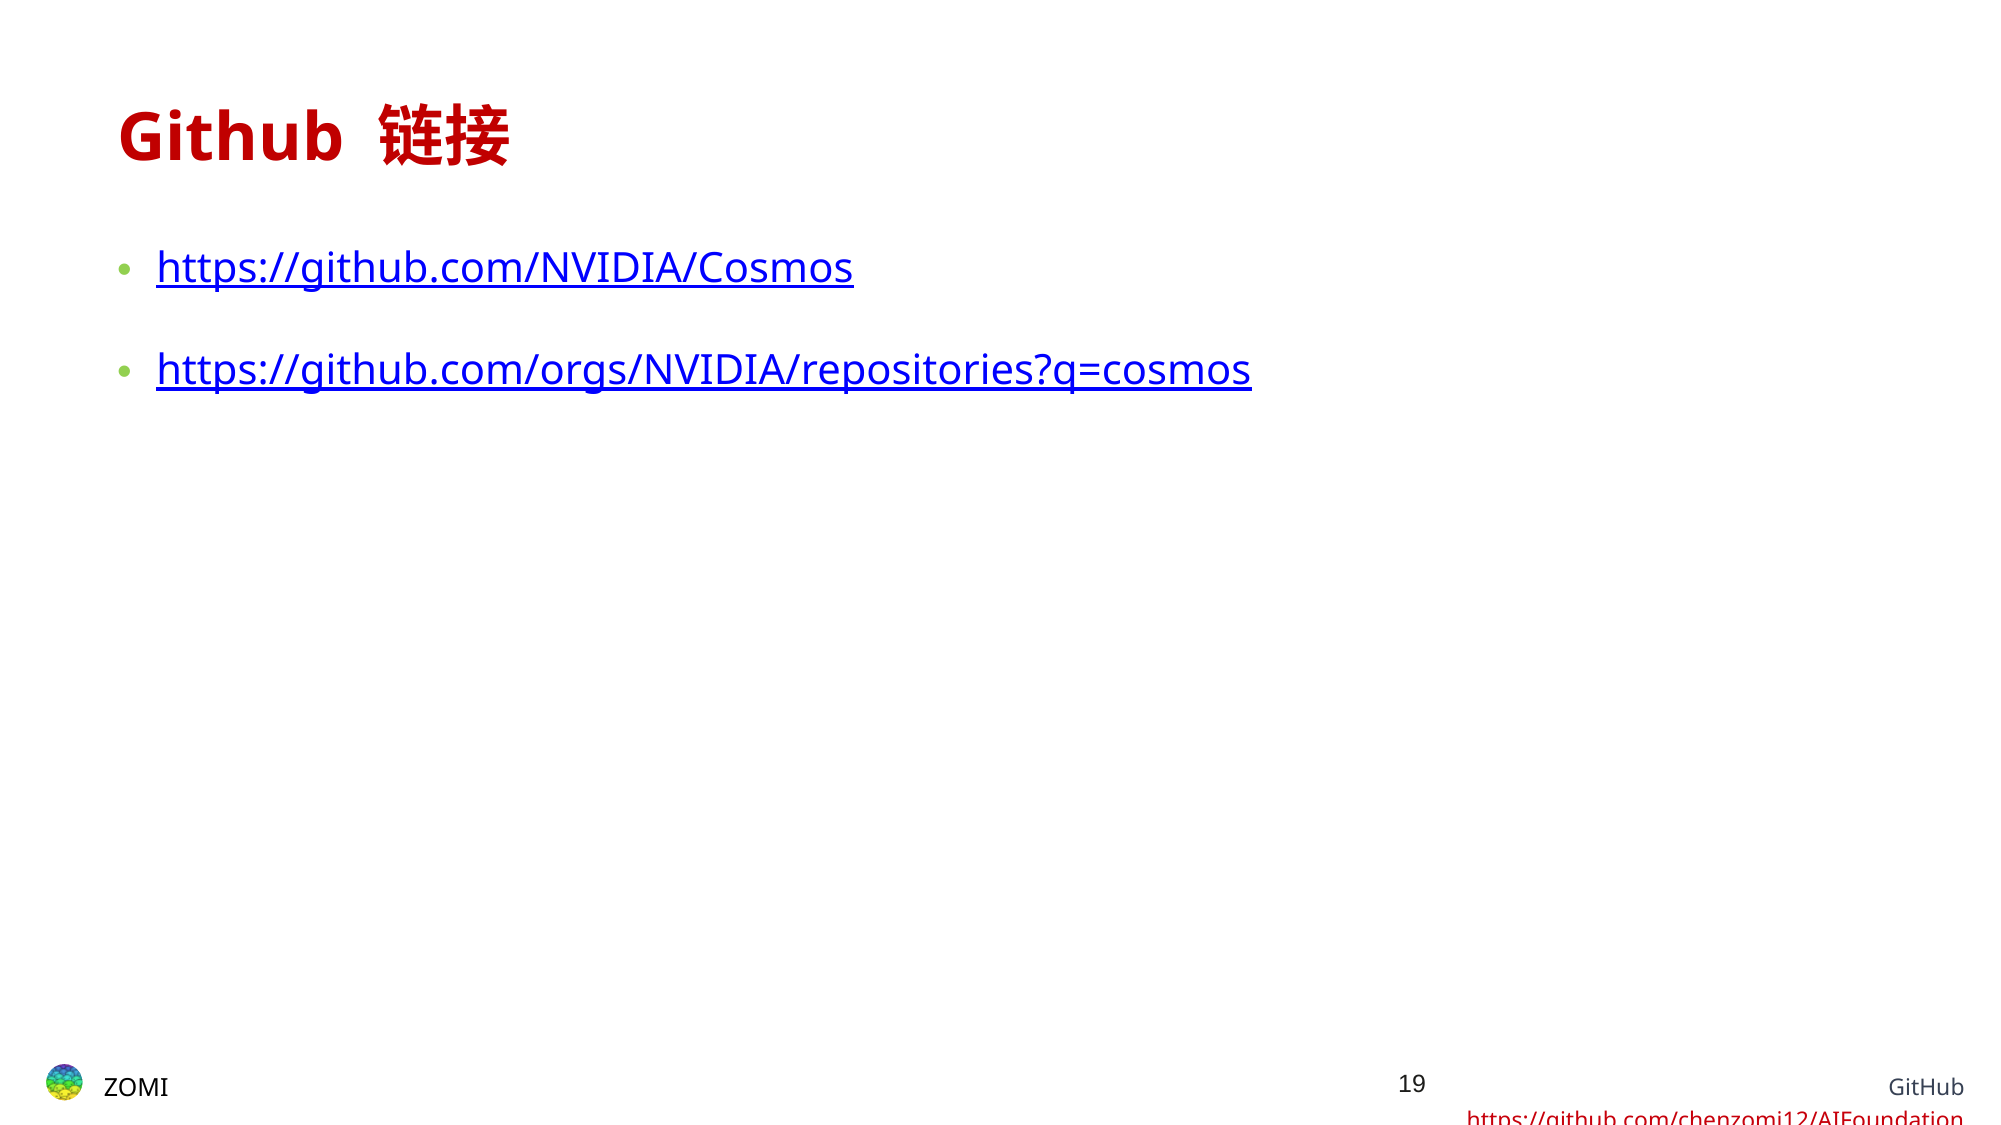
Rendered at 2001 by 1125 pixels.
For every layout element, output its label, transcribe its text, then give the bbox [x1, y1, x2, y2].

picture [47, 1065, 82, 1100]
title Github 链接 [102, 85, 1901, 183]
list https://github.com/NVIDIA/Cosmos https://github.com/orgs/NVIDIA/repositories?q=cosmos [102, 204, 1901, 1043]
